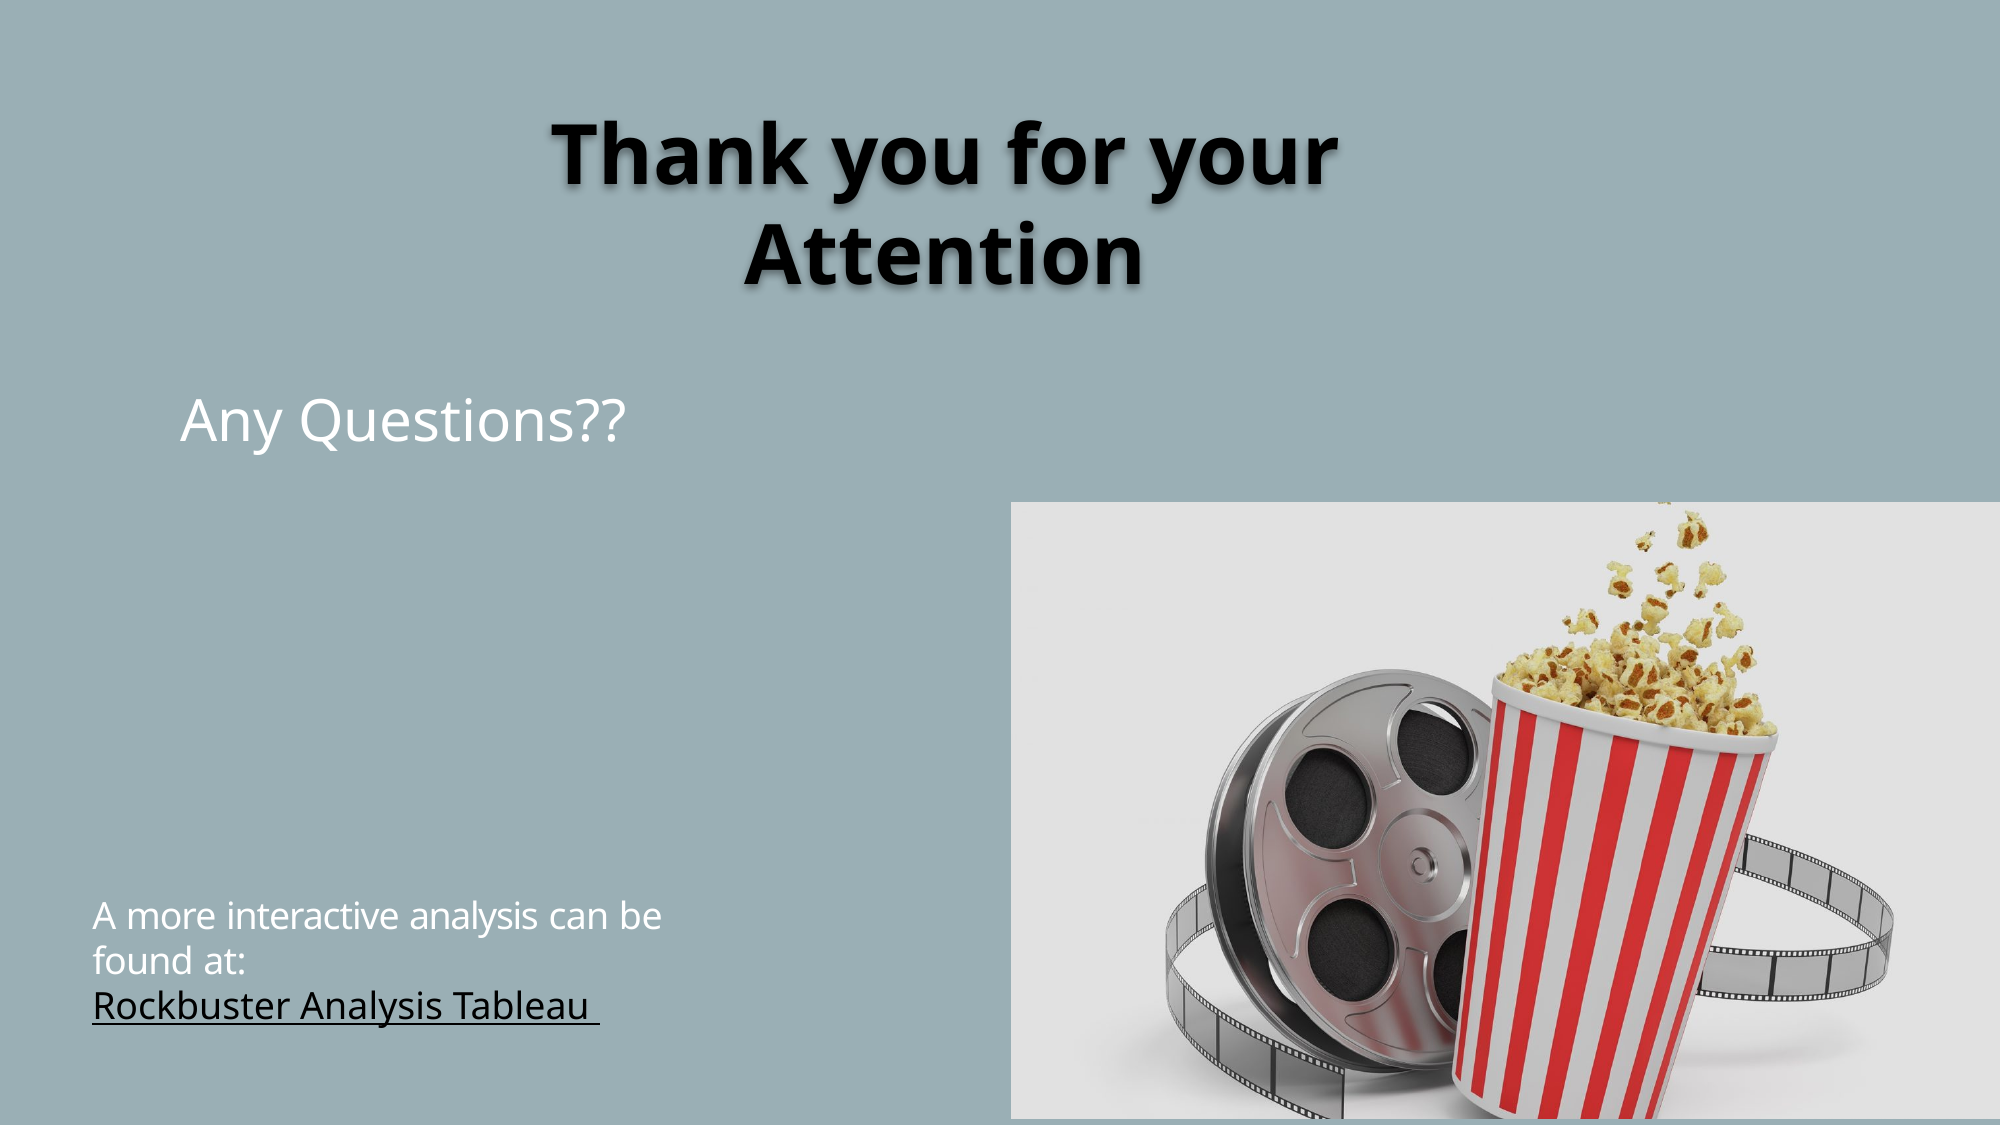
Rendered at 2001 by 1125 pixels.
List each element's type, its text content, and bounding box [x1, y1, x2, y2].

text_box A more interactive analysis can be found at: Rockbuster Analysis Tableau [77, 884, 784, 1041]
text_box Thank you for your Attention [339, 93, 1552, 309]
picture [1011, 502, 2000, 1120]
subtitle Any Questions?? [23, 375, 784, 503]
